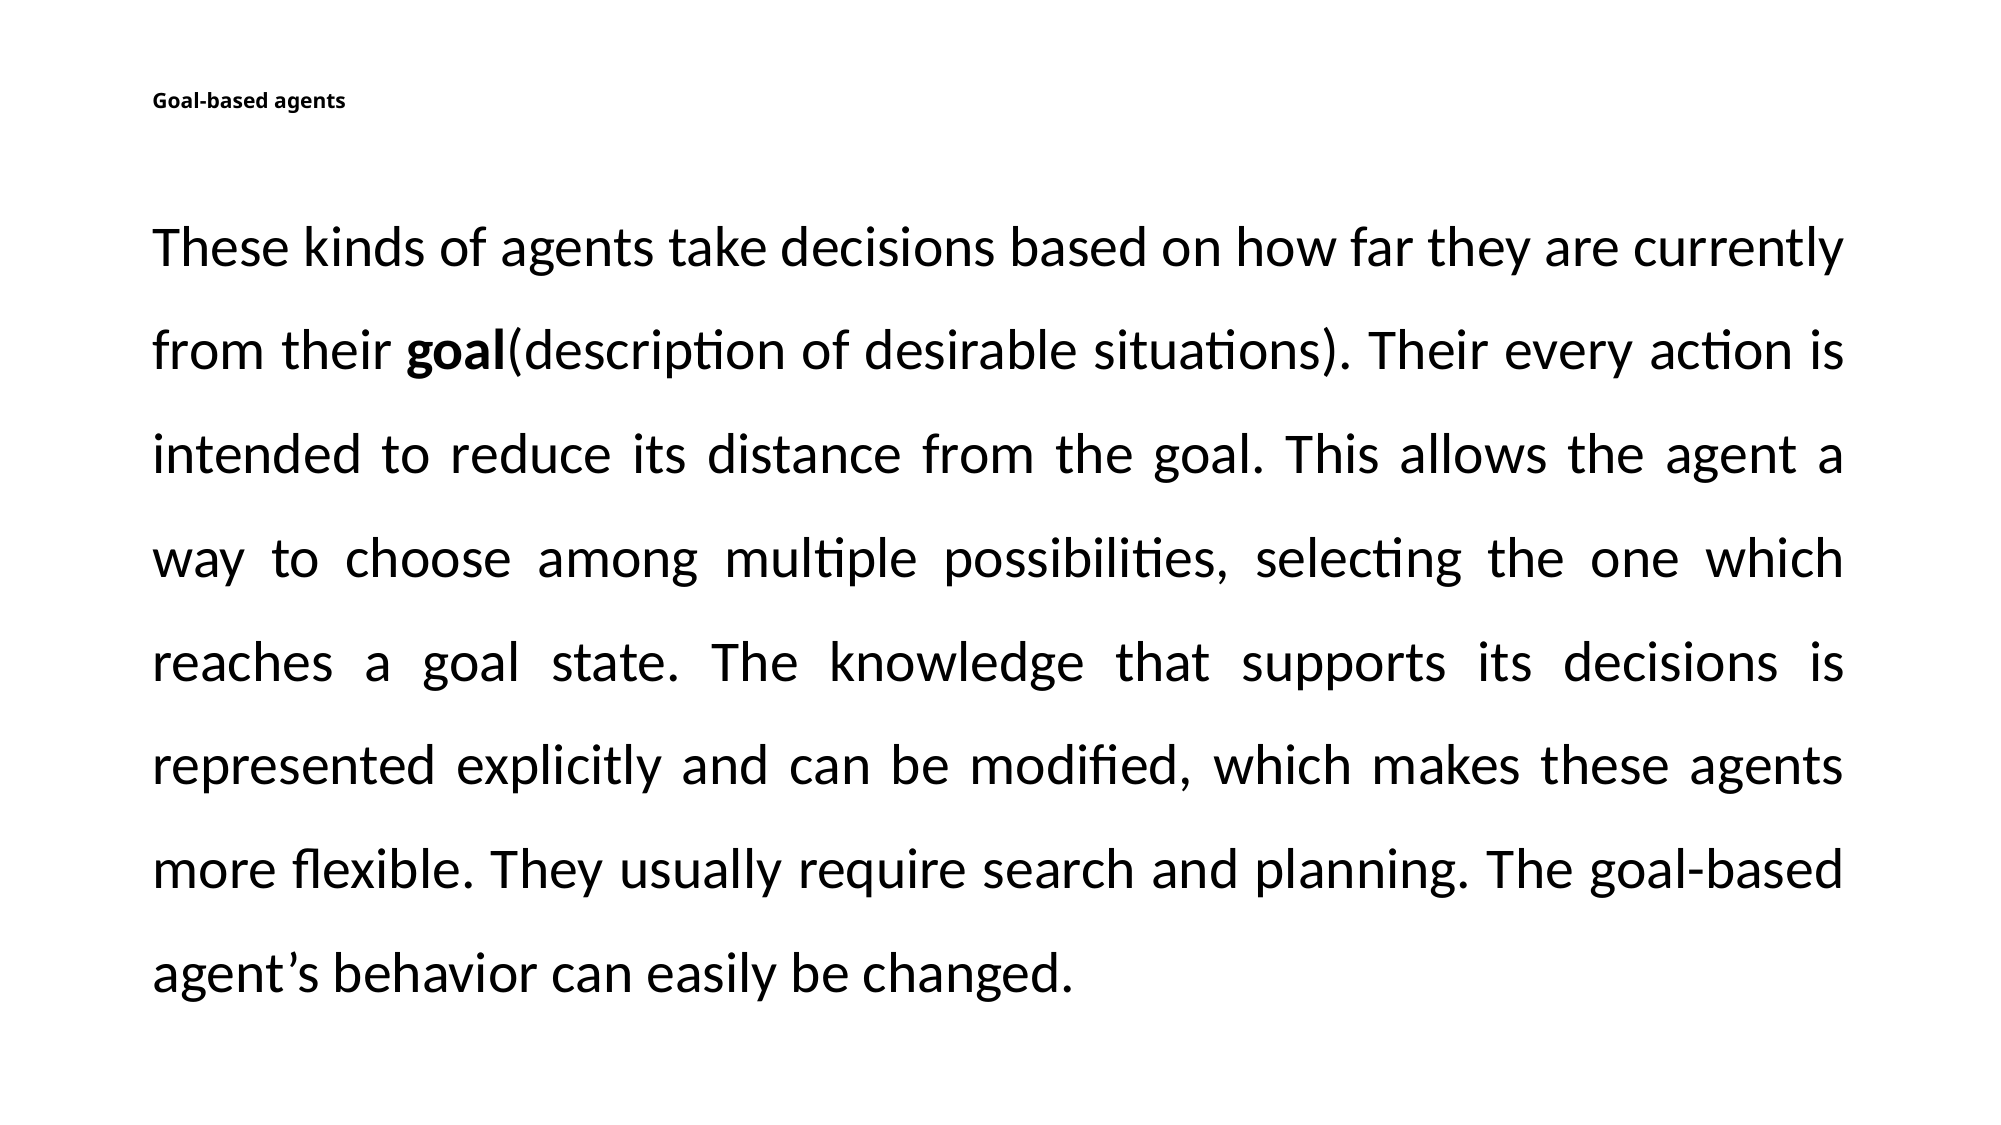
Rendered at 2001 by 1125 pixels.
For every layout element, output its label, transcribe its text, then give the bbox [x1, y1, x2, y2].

title Goal-based agents [137, 59, 1863, 146]
list These kinds of agents take decisions based on how far they are currently from their goal(description of desirable situations). Their every action is intended to reduce its distance from the goal. This allows the agent a way to choose among multiple possibilities, selecting the one which reaches a goal state. The knowledge that supports its decisions is represented explicitly and can be modified, which makes these agents more flexible. They usually require search and planning. The goal-based agent’s behavior can easily be changed. [137, 166, 1863, 1014]
